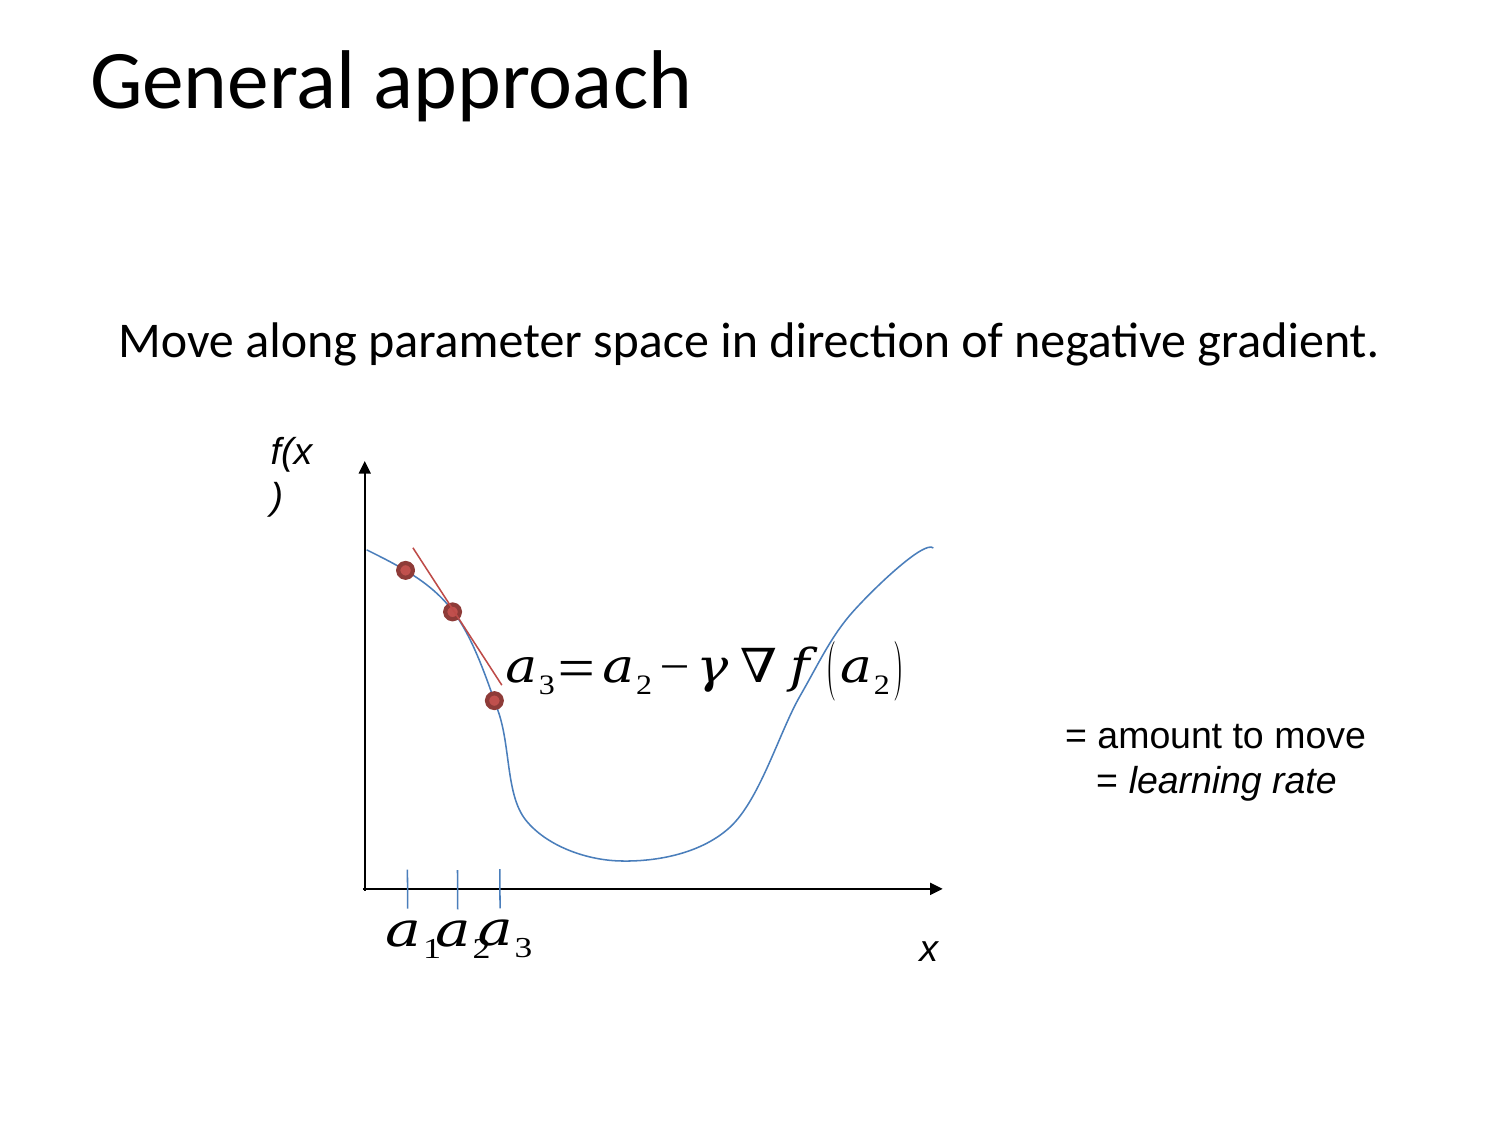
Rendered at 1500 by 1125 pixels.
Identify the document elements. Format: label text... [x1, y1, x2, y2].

text_box [396, 560, 407, 580]
text_box [370, 549, 409, 566]
title General approach [75, 0, 1425, 150]
text_box [496, 546, 934, 862]
text_box [484, 693, 504, 711]
list Move along parameter space in direction of negative gradient. [103, 299, 1417, 1014]
text_box x [904, 916, 962, 977]
text_box f(x) [255, 419, 339, 525]
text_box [412, 547, 503, 686]
